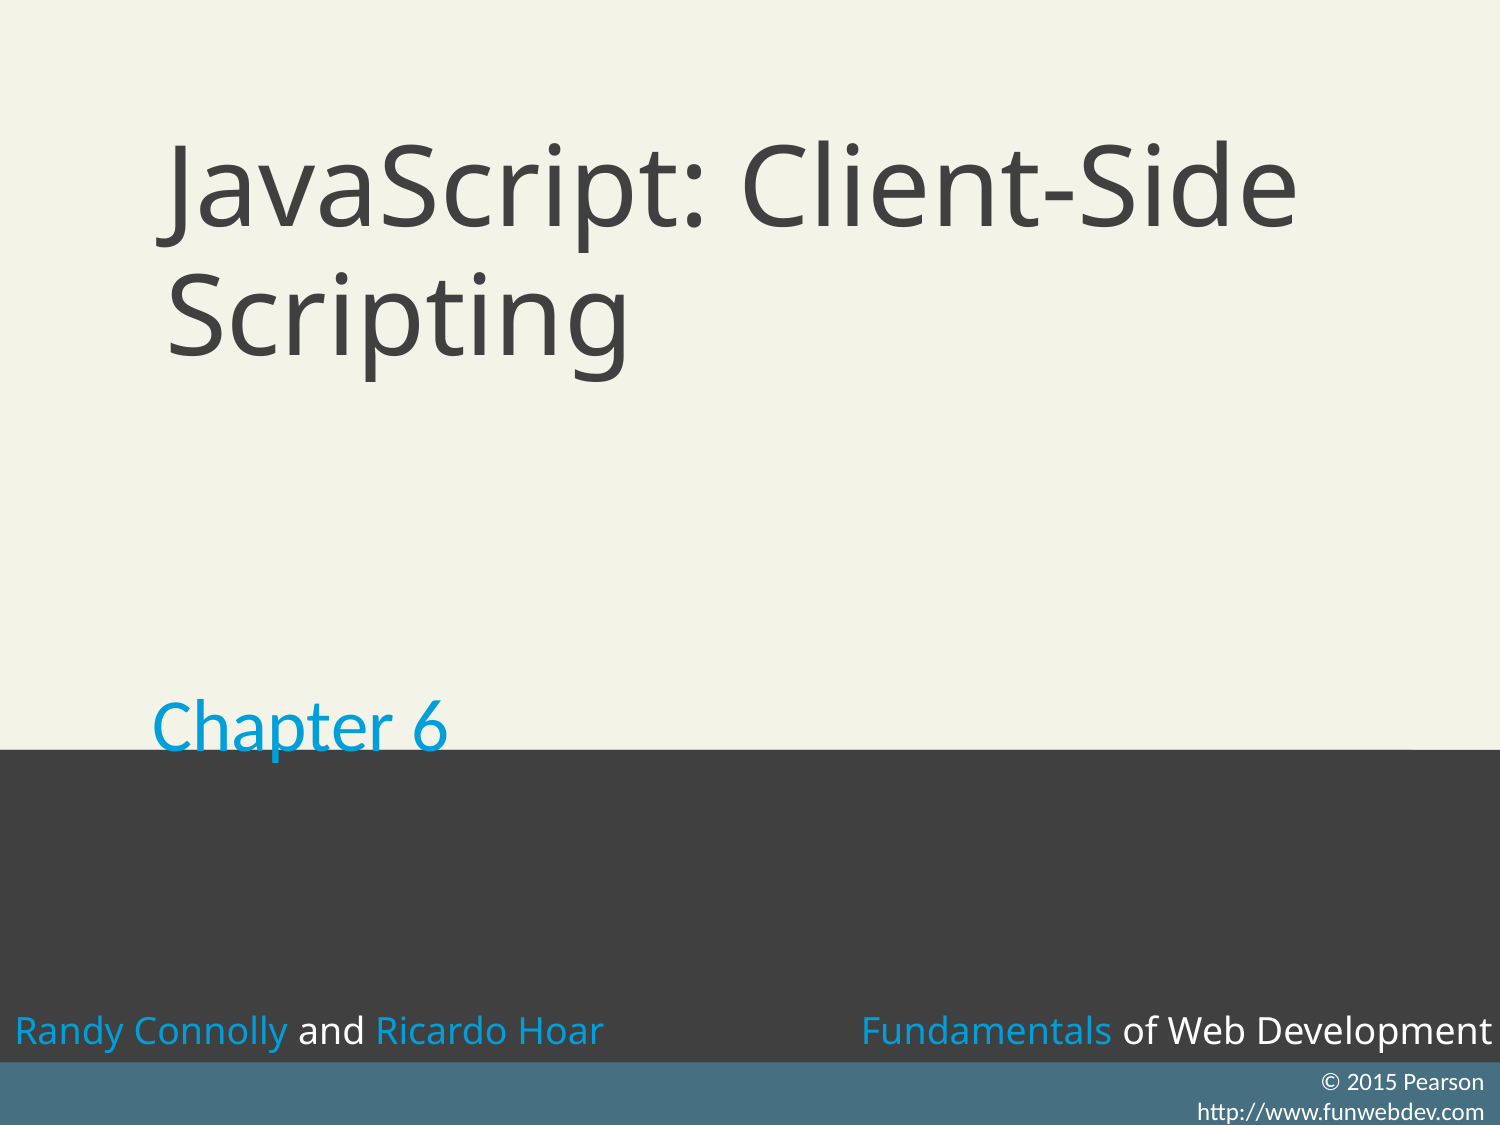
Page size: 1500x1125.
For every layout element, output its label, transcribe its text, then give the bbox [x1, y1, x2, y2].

title JavaScript: Client-Side Scripting [150, 112, 1350, 575]
subtitle Chapter 6 [137, 669, 1038, 757]
